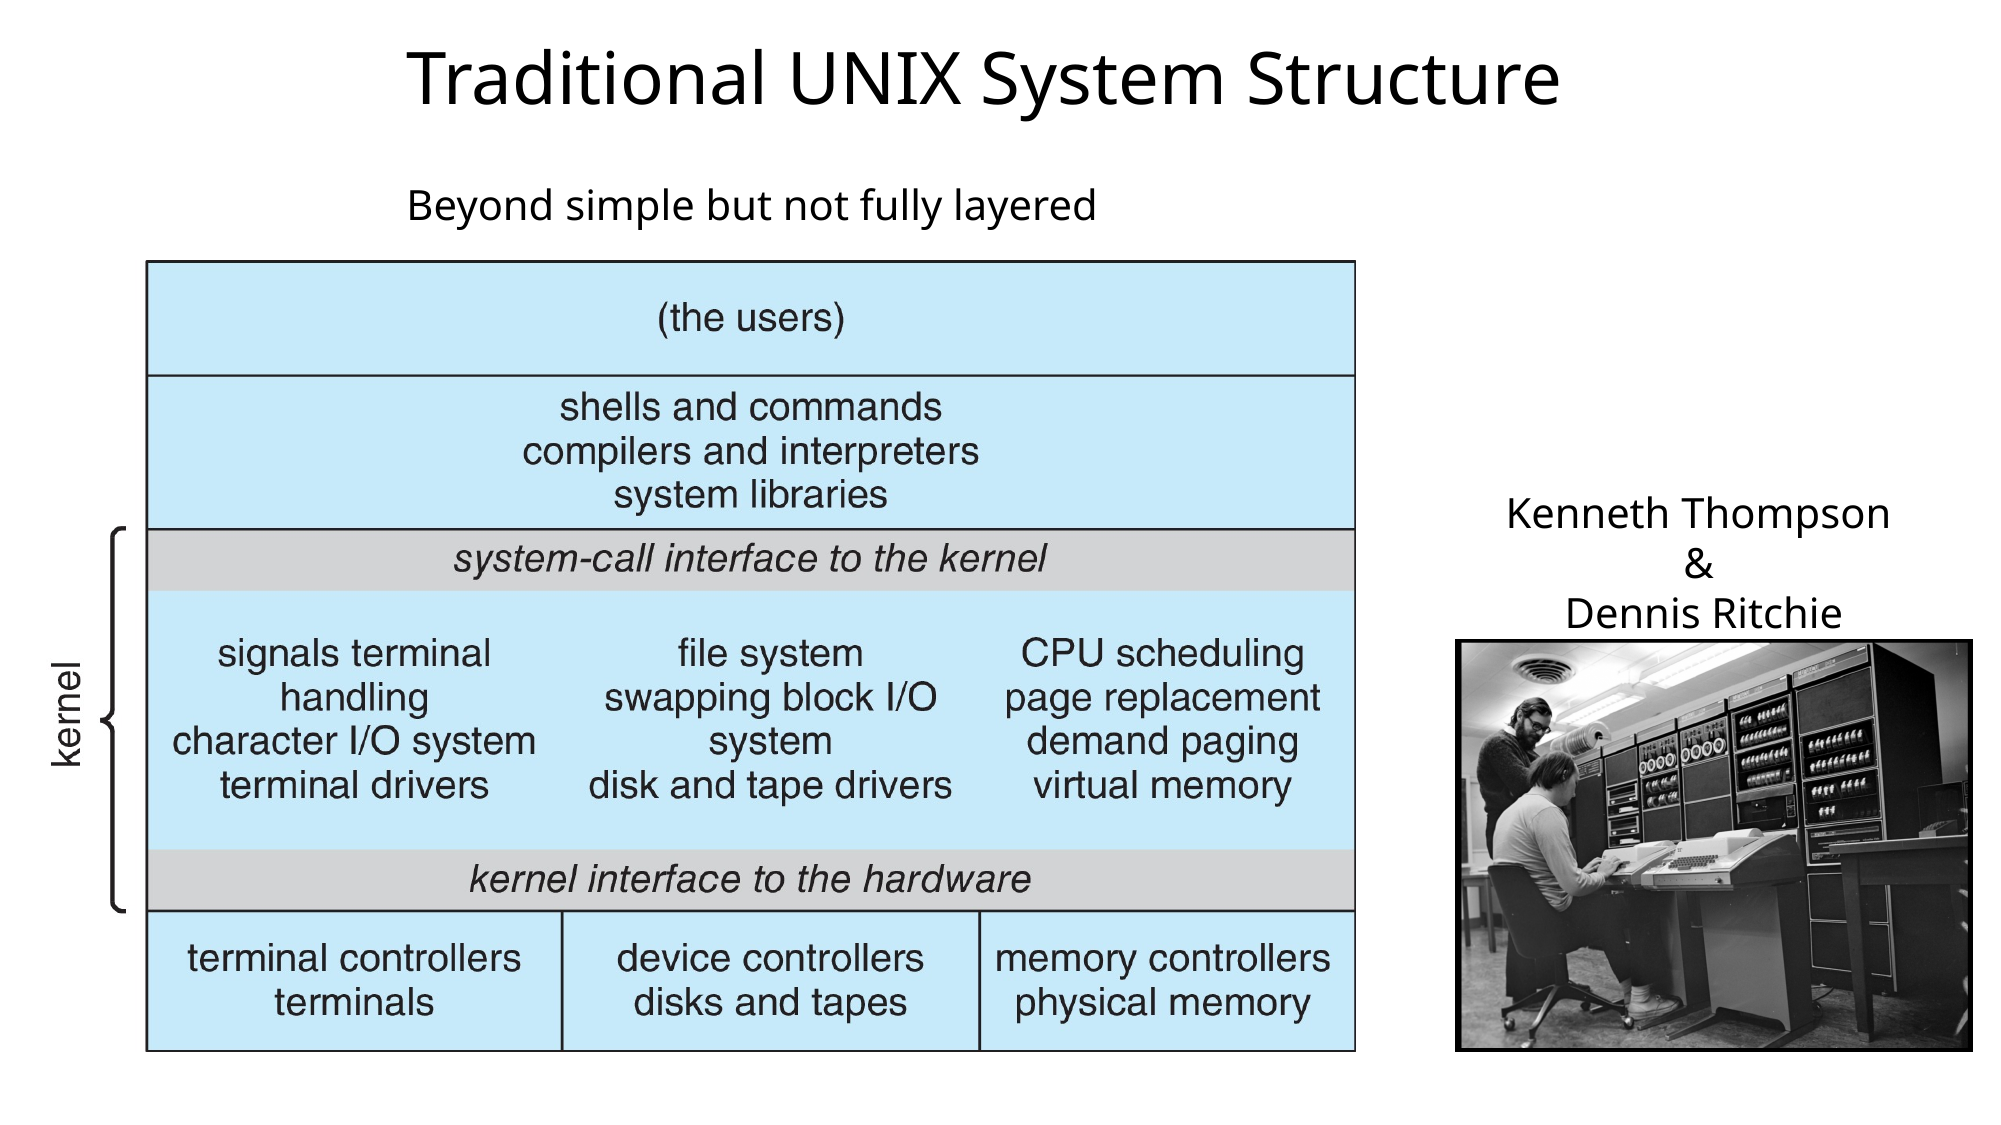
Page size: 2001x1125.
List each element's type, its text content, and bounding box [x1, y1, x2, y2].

picture [46, 260, 1356, 1052]
text_box Beyond simple but not fully layered [391, 171, 1558, 236]
title Traditional UNIX System Structure [391, 33, 1654, 129]
text_box Kenneth Thompson & Dennis Ritchie [1435, 479, 1973, 644]
picture [1455, 639, 1973, 1052]
